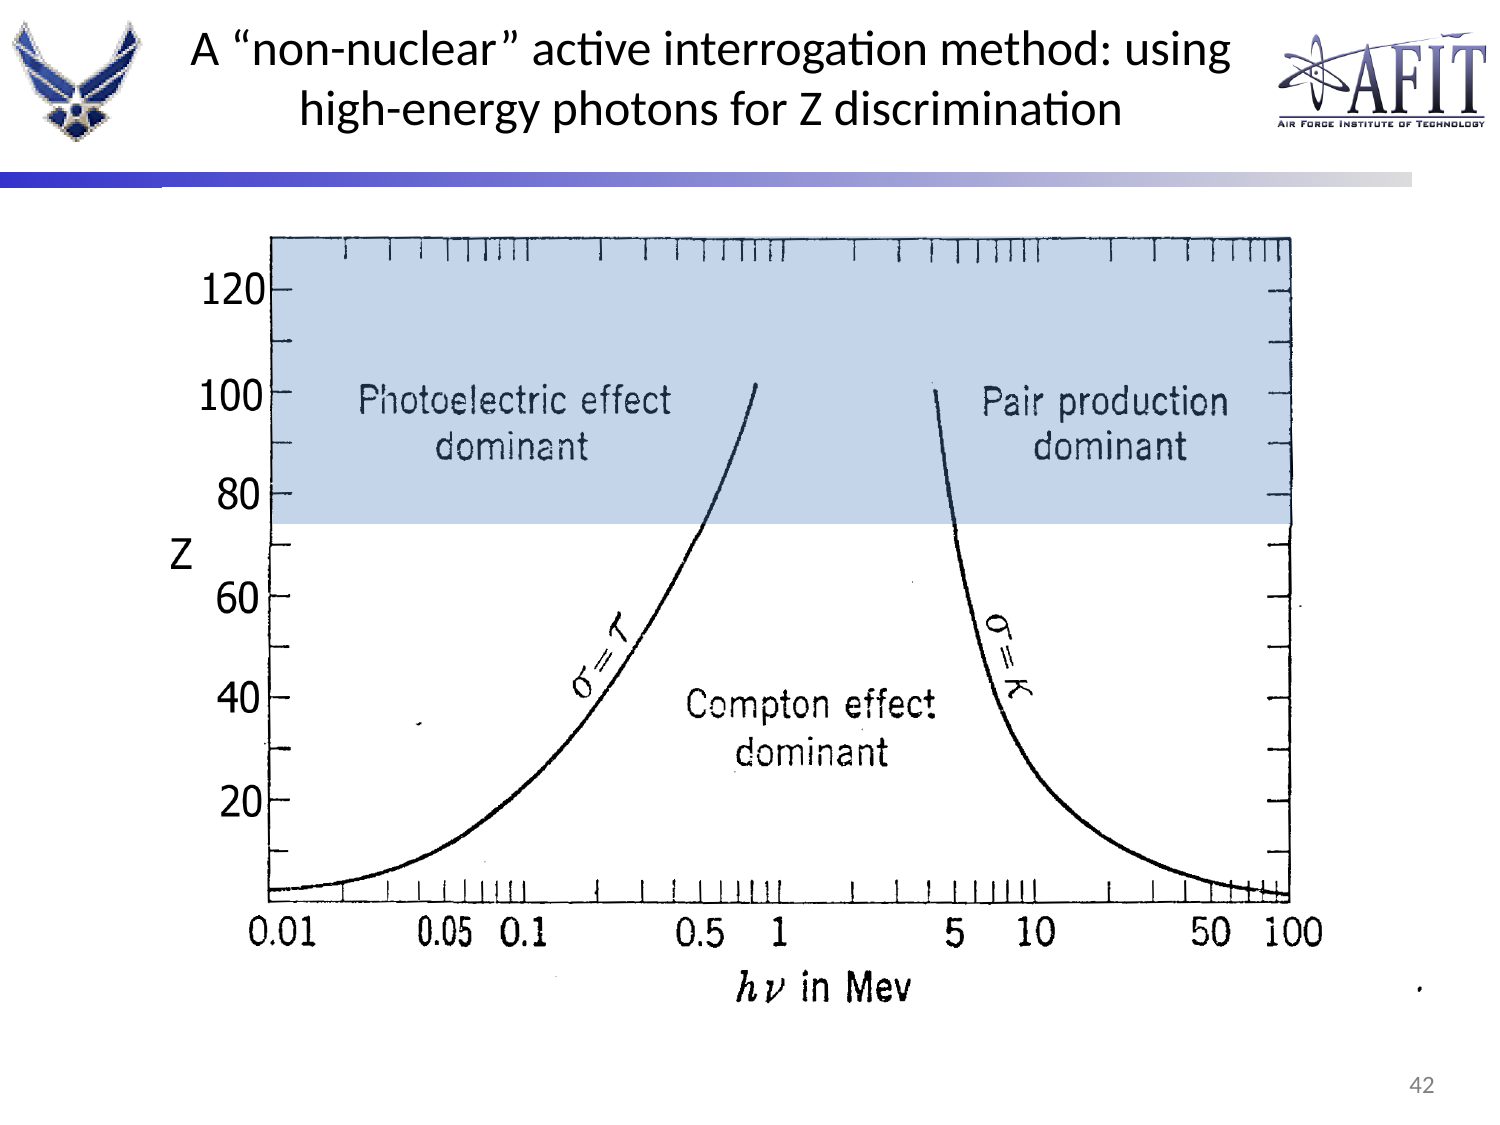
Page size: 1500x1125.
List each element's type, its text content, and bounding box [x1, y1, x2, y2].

title A “non-nuclear” active interrogation method: using high-energy photons for Z discrimination [166, 0, 1255, 151]
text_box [162, 187, 1434, 1026]
picture [0, 12, 163, 153]
slide_number 41 [1337, 1062, 1450, 1105]
